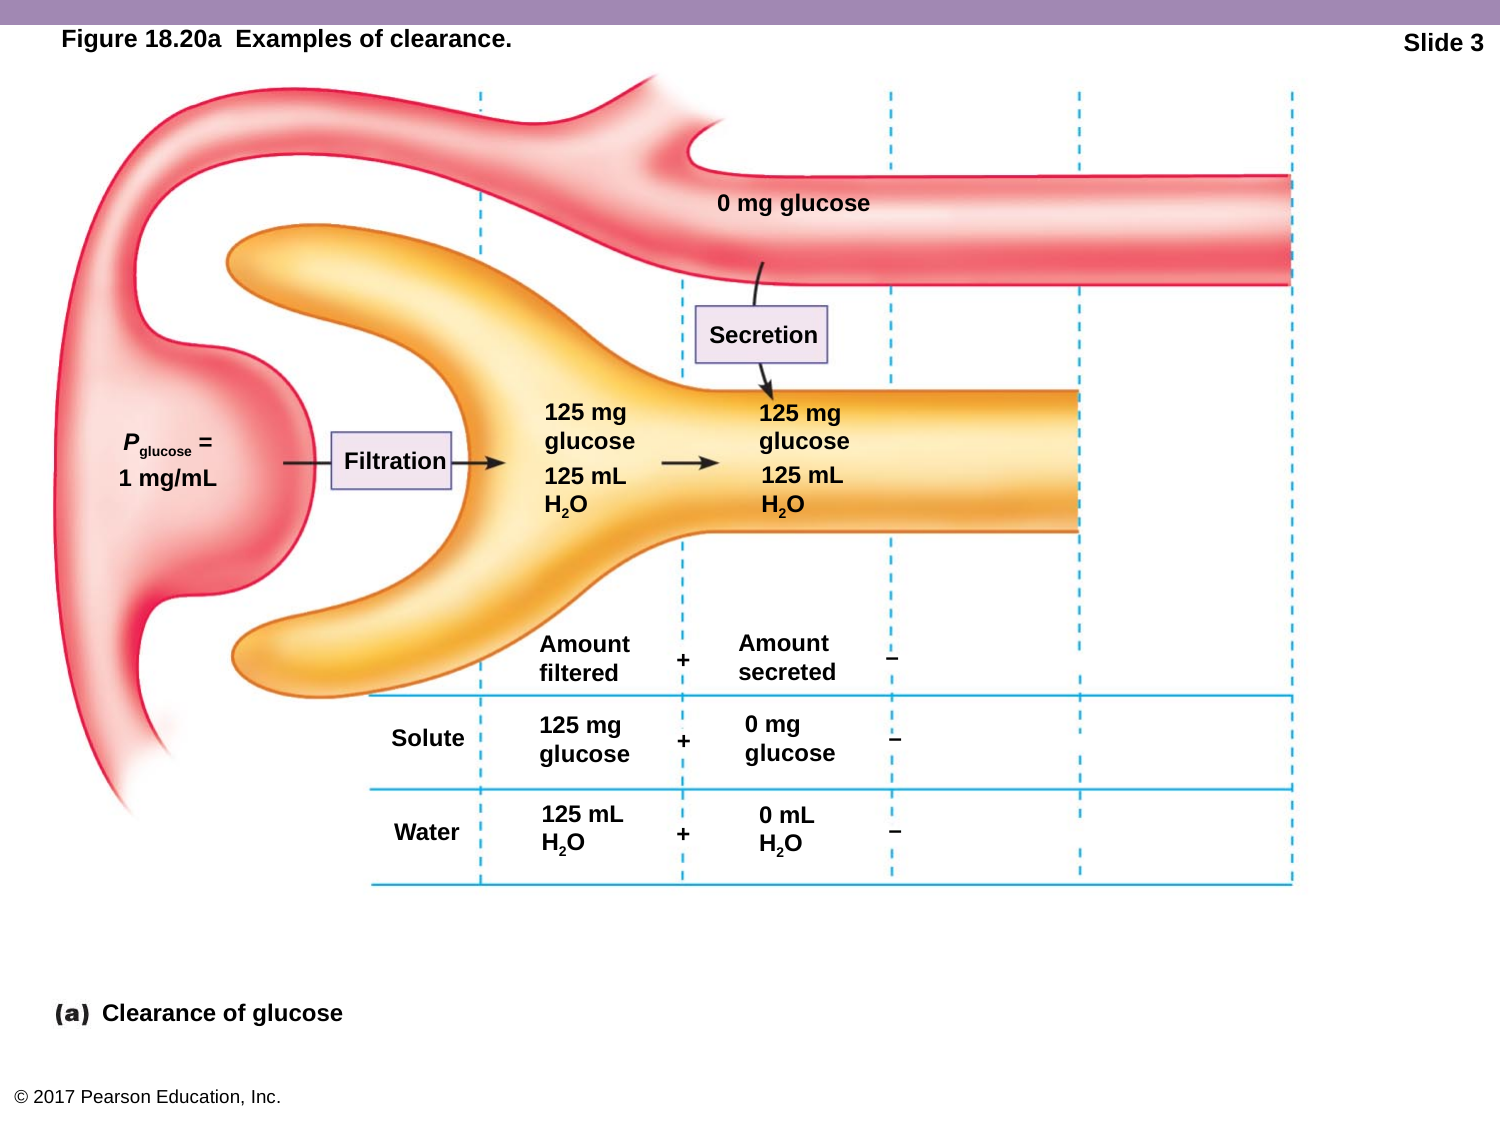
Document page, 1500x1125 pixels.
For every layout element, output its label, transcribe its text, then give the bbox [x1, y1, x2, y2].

picture [43, 62, 1455, 1030]
text_box Slide 3 [1388, 18, 1500, 64]
title Figure 18.20a Examples of clearance. [46, 14, 1500, 61]
